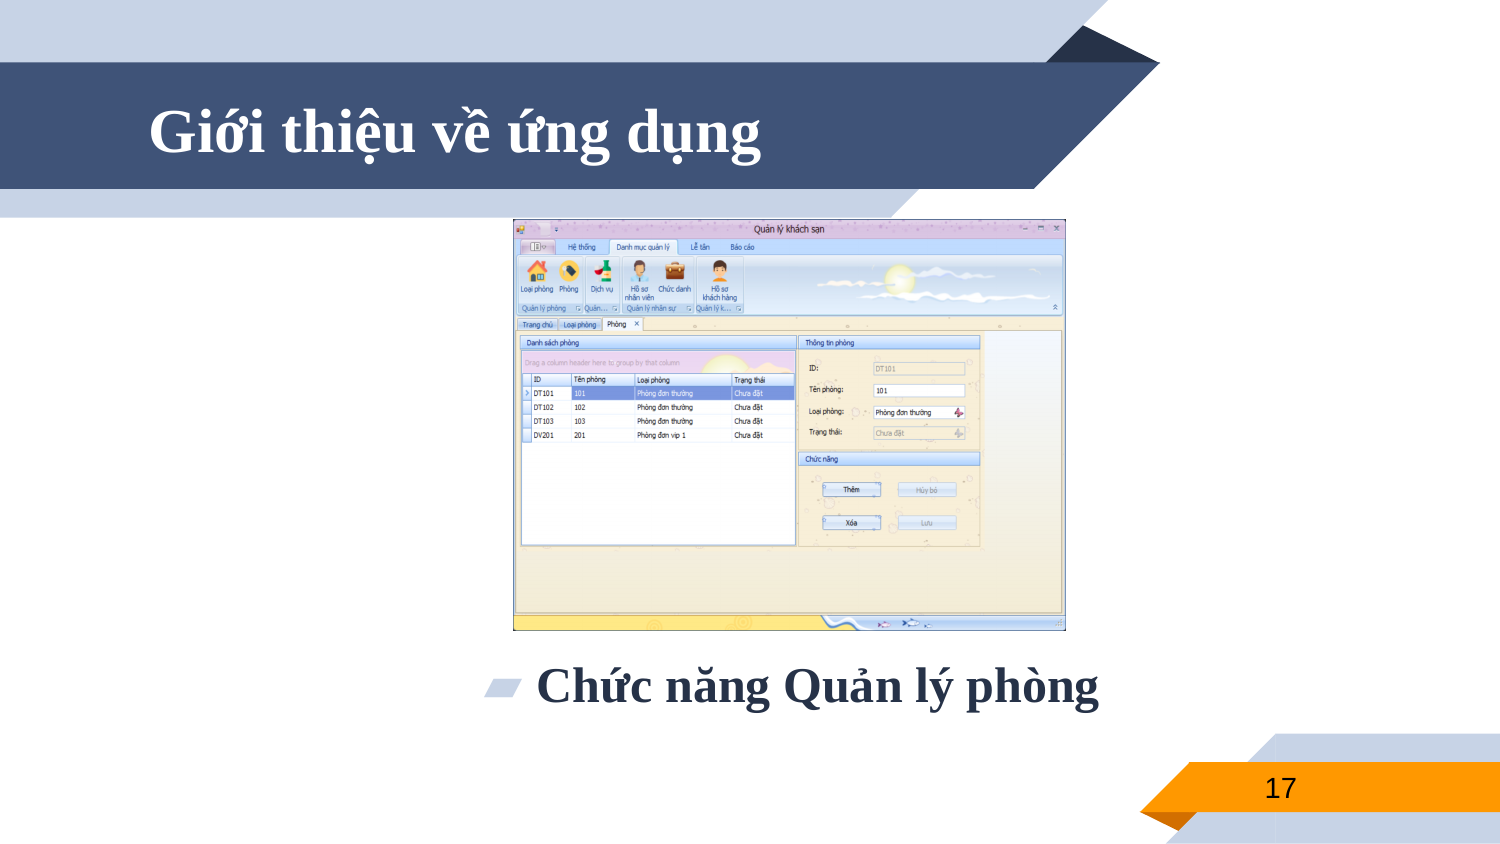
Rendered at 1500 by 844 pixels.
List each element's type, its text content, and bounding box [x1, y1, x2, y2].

title Giới thiệu về ứng dụng [133, 64, 1035, 190]
picture [512, 218, 1066, 631]
slide_number 17 [1249, 760, 1494, 813]
list Chức năng Quản lý phòng [133, 630, 1445, 734]
